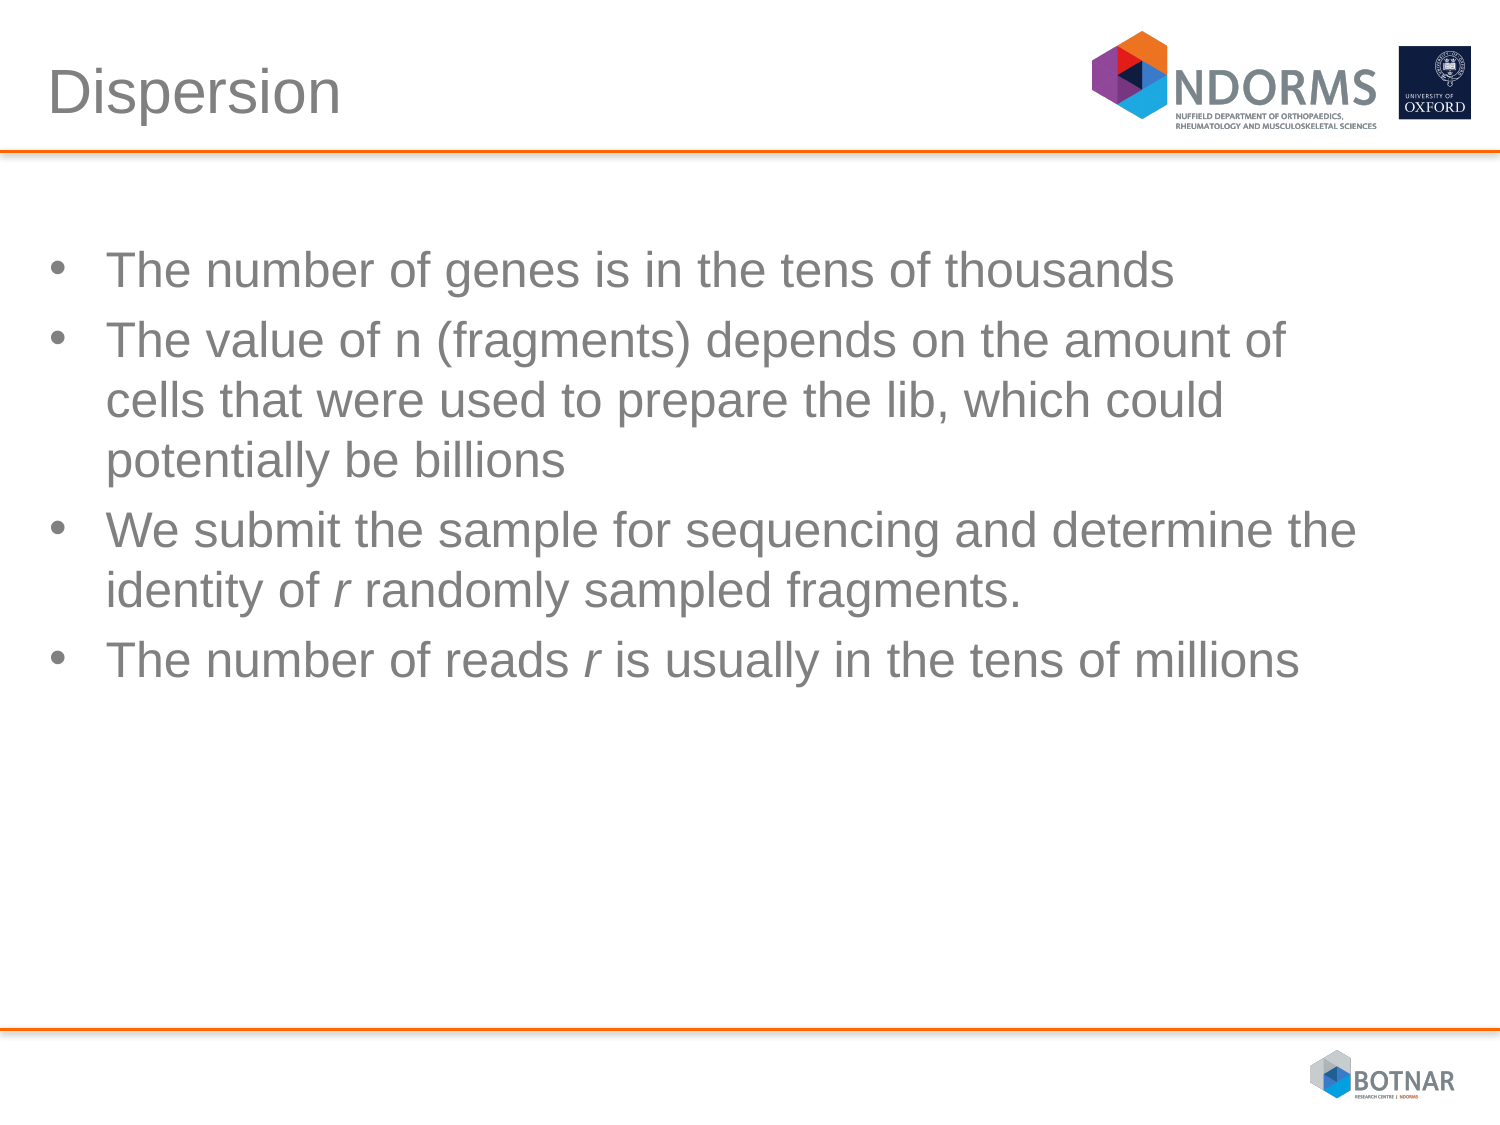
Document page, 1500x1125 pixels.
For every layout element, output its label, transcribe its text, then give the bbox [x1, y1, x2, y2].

title Dispersion [32, 24, 925, 153]
picture [1310, 1050, 1459, 1099]
picture [1092, 31, 1471, 129]
list The number of genes is in the tens of thousands The value of n (fragments) depends on the amount of cells that were used to prepare the lib, which could potentially be billions We submit the sample for sequencing and determine the identity of r randomly sampled fragments. The number of reads r is usually in the tens of millions [34, 229, 1385, 973]
